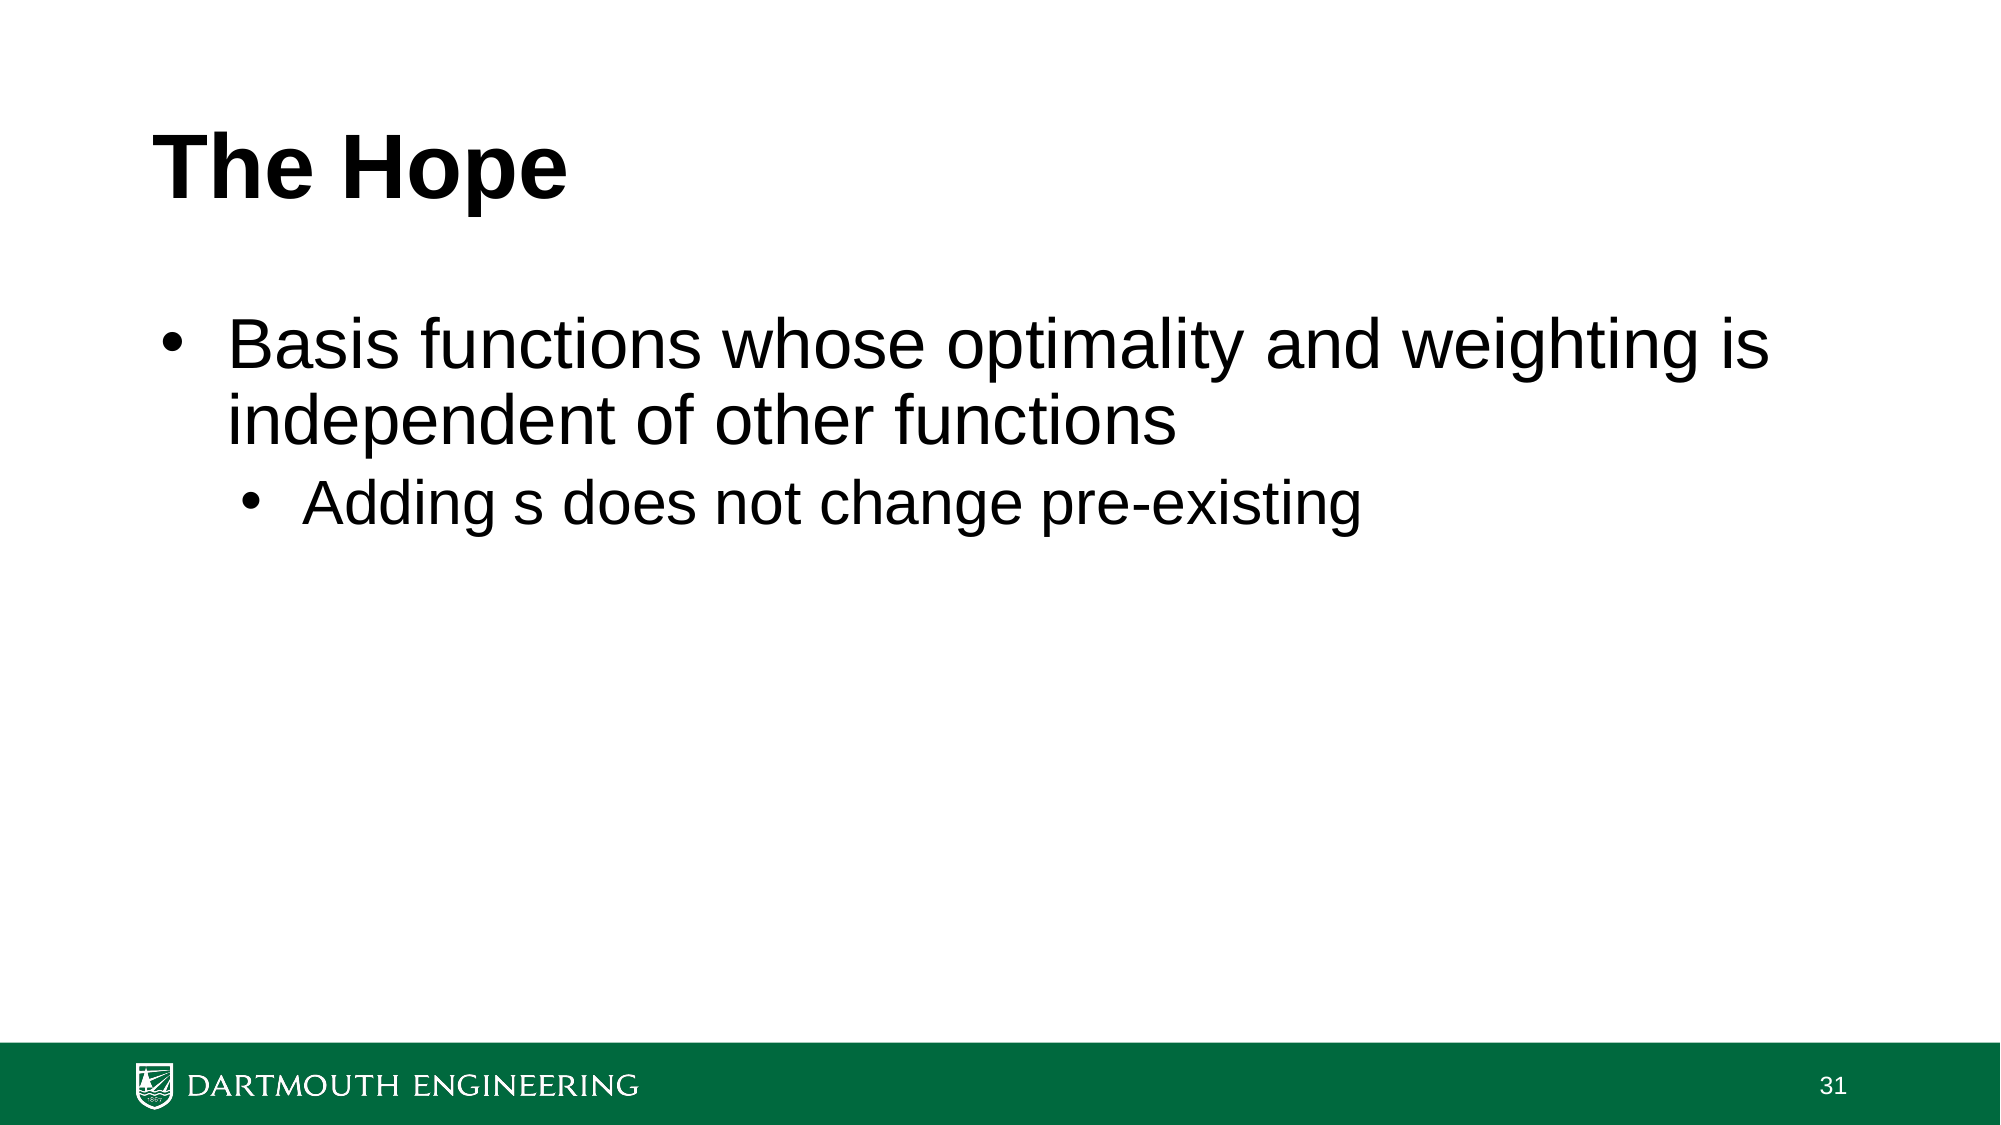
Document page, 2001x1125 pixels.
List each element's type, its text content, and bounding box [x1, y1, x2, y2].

title The Hope [137, 59, 1863, 278]
picture [136, 1063, 639, 1110]
slide_number 31 [1780, 1054, 1863, 1115]
